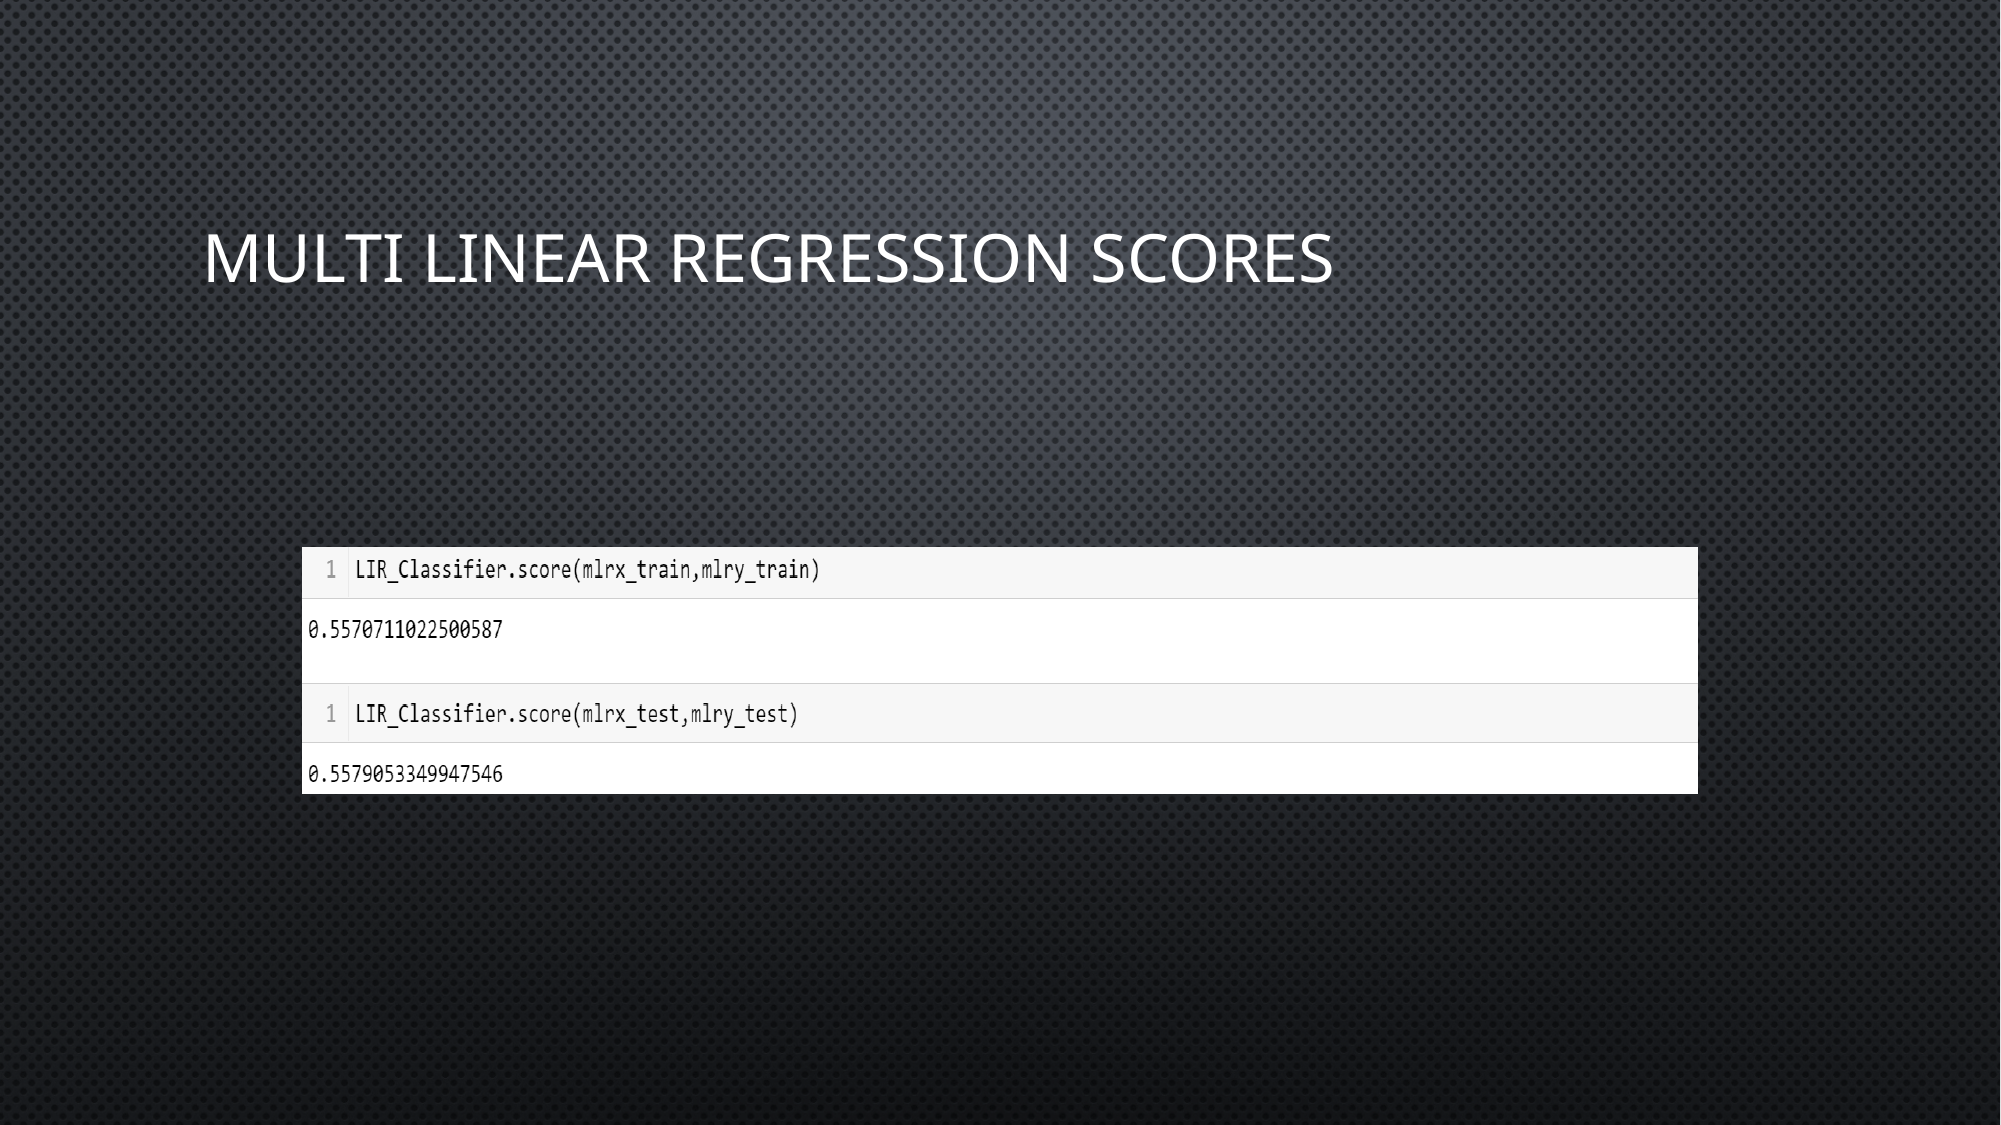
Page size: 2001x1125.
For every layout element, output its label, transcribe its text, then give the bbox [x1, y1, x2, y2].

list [301, 547, 1698, 795]
title Multi linear regression scores [187, 99, 1813, 413]
